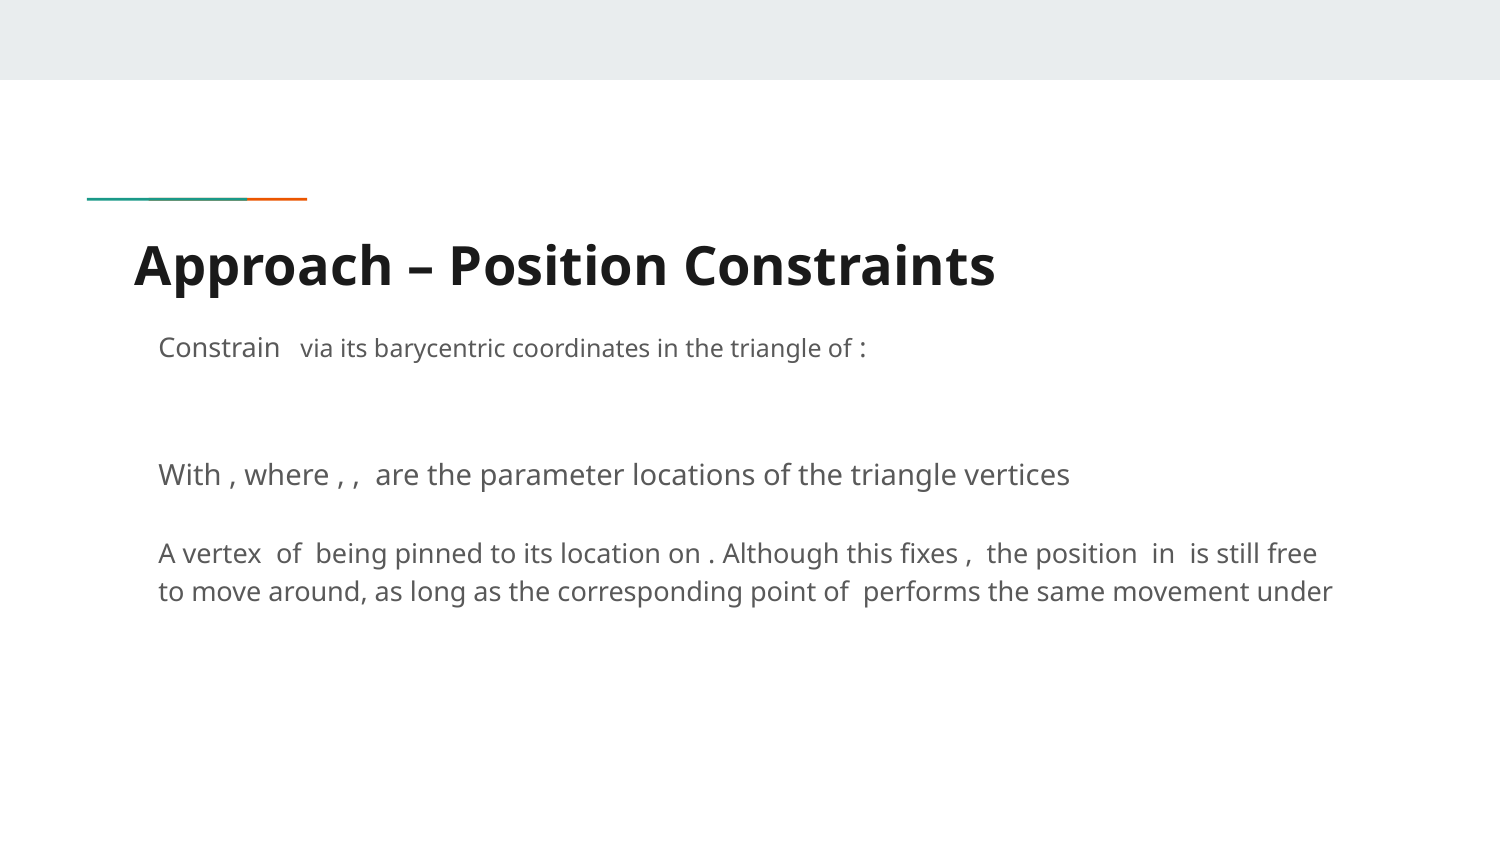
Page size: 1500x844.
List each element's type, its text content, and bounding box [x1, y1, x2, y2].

title Approach – Position Constraints [119, 216, 1381, 305]
